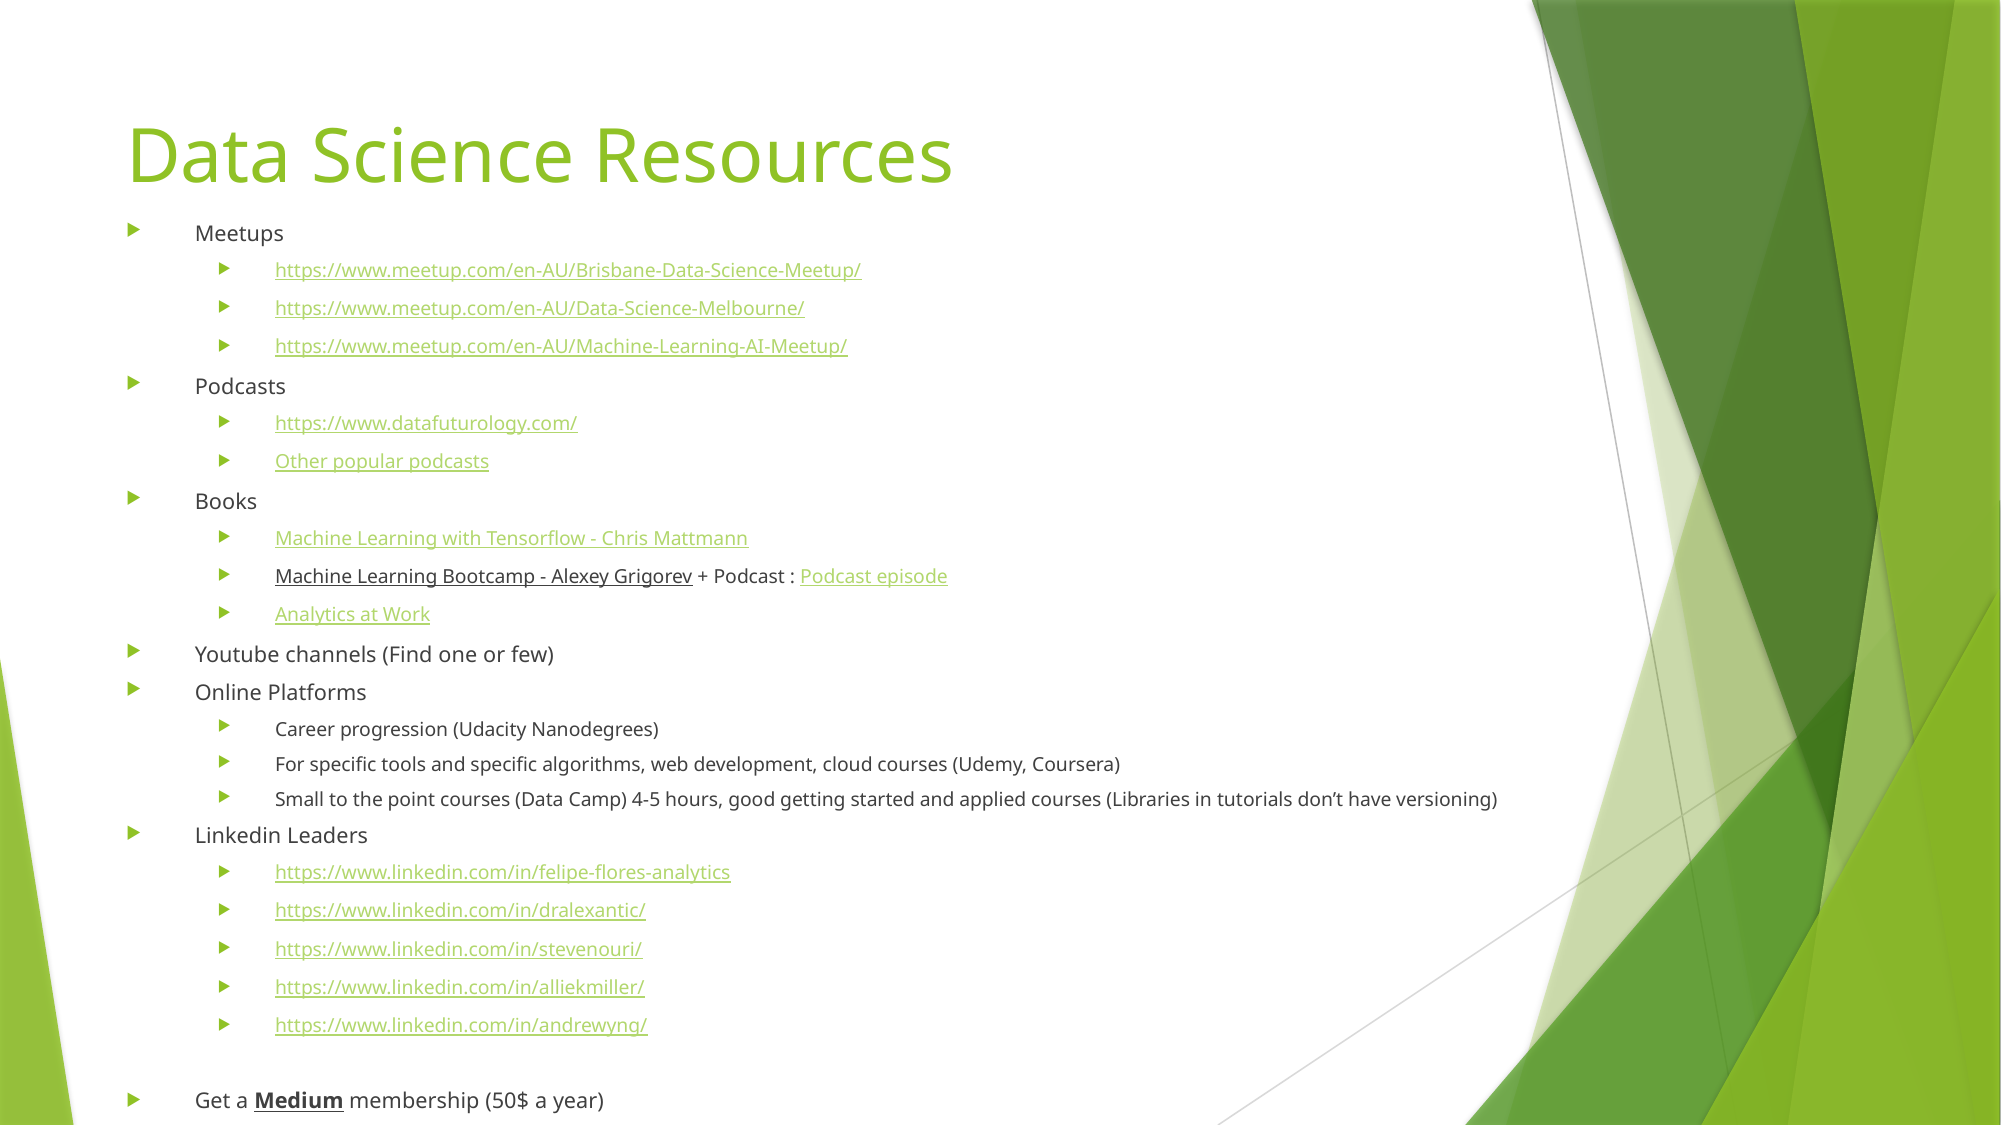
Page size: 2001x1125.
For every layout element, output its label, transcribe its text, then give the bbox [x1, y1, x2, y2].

list Meetups https://www.meetup.com/en-AU/Brisbane-Data-Science-Meetup/ https://www.meetup.com/en-AU/Data-Science-Melbourne/ https://www.meetup.com/en-AU/Machine-Learning-AI-Meetup/ Podcasts https://www.datafuturology.com/ Other popular podcasts Books Machine Learning with Tensorflow - Chris Mattmann Machine Learning Bootcamp - Alexey Grigorev + Podcast : Podcast episode Analytics at Work Youtube channels (Find one or few) Online Platforms Career progression (Udacity Nanodegrees) For specific tools and specific algorithms, web development, cloud courses (Udemy, Coursera) Small to the point courses (Data Camp) 4-5 hours, good getting started and applied courses (Libraries in tutorials don’t have versioning) Linkedin Leaders https://www.linkedin.com/in/felipe-flores-analytics https://www.linkedin.com/in/dralexantic/ https://www.linkedin.com/in/stevenouri/ https://www.linkedin.com/in/alliekmiller/ https://www.linkedin.com/in/andrewyng/ Get a Medium membership (50$ a year) [111, 212, 1522, 1125]
title Data Science Resources [111, 99, 1522, 212]
